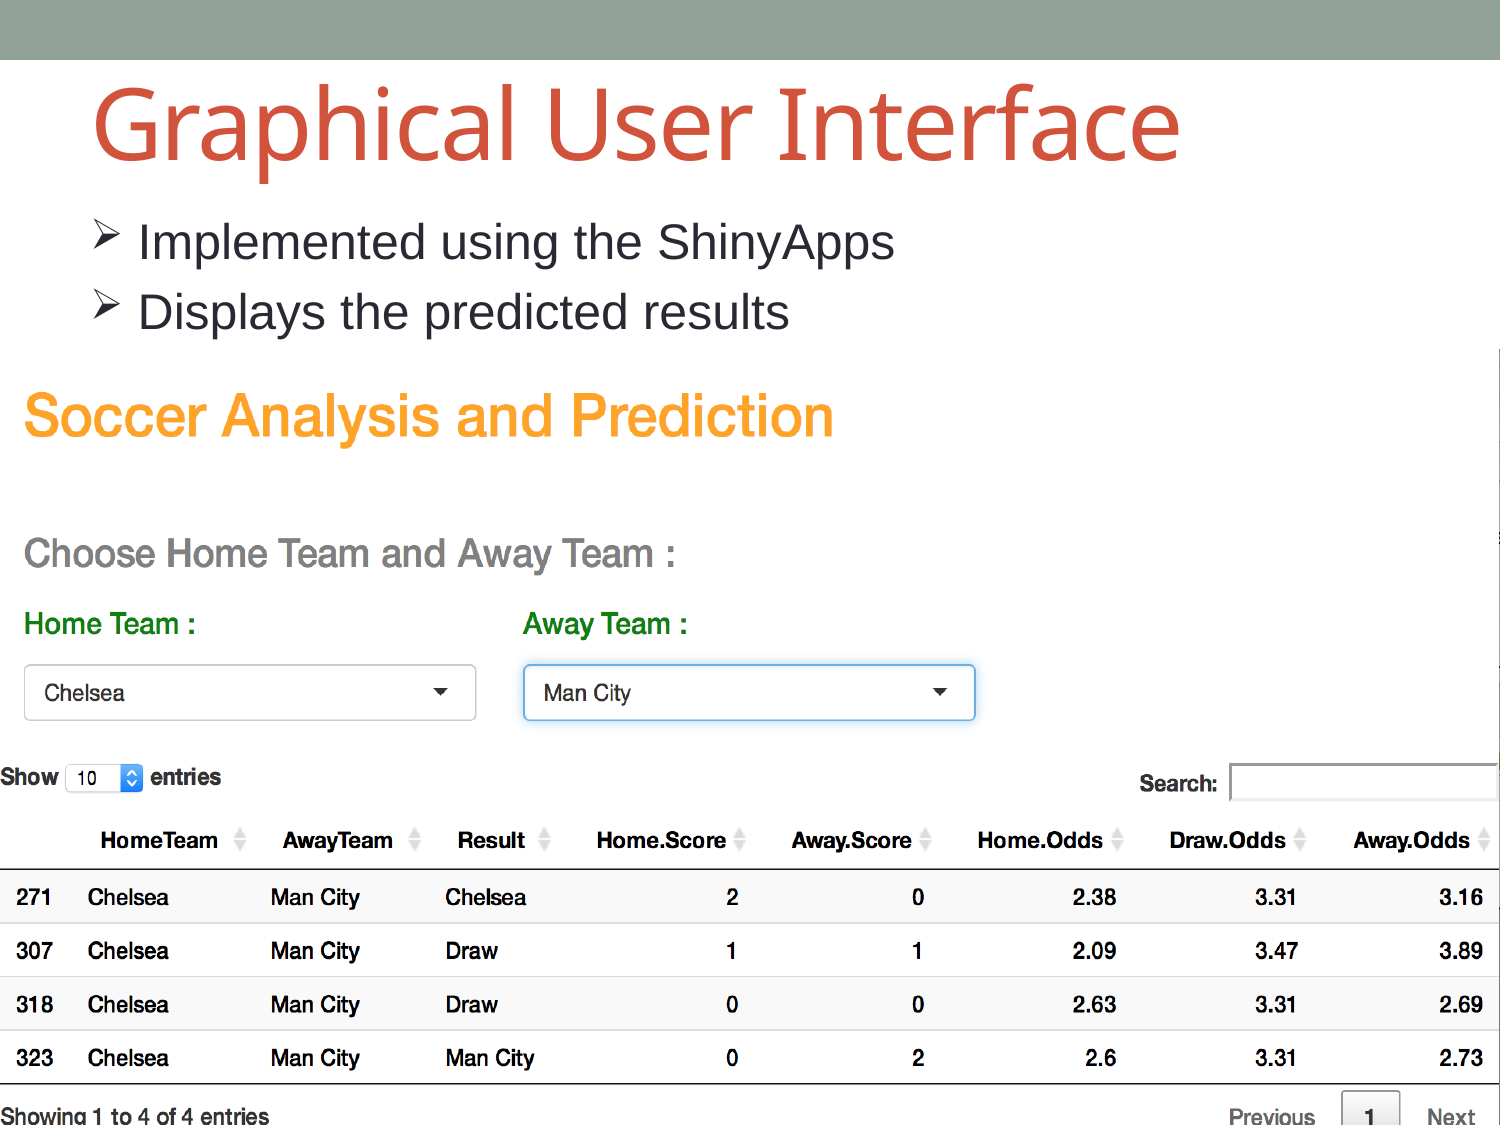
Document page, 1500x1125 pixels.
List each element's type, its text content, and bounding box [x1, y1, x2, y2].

list Implemented using the ShinyApps Displays the predicted results [75, 202, 1425, 346]
picture [0, 348, 1500, 1125]
title Graphical User Interface [75, 39, 1425, 202]
